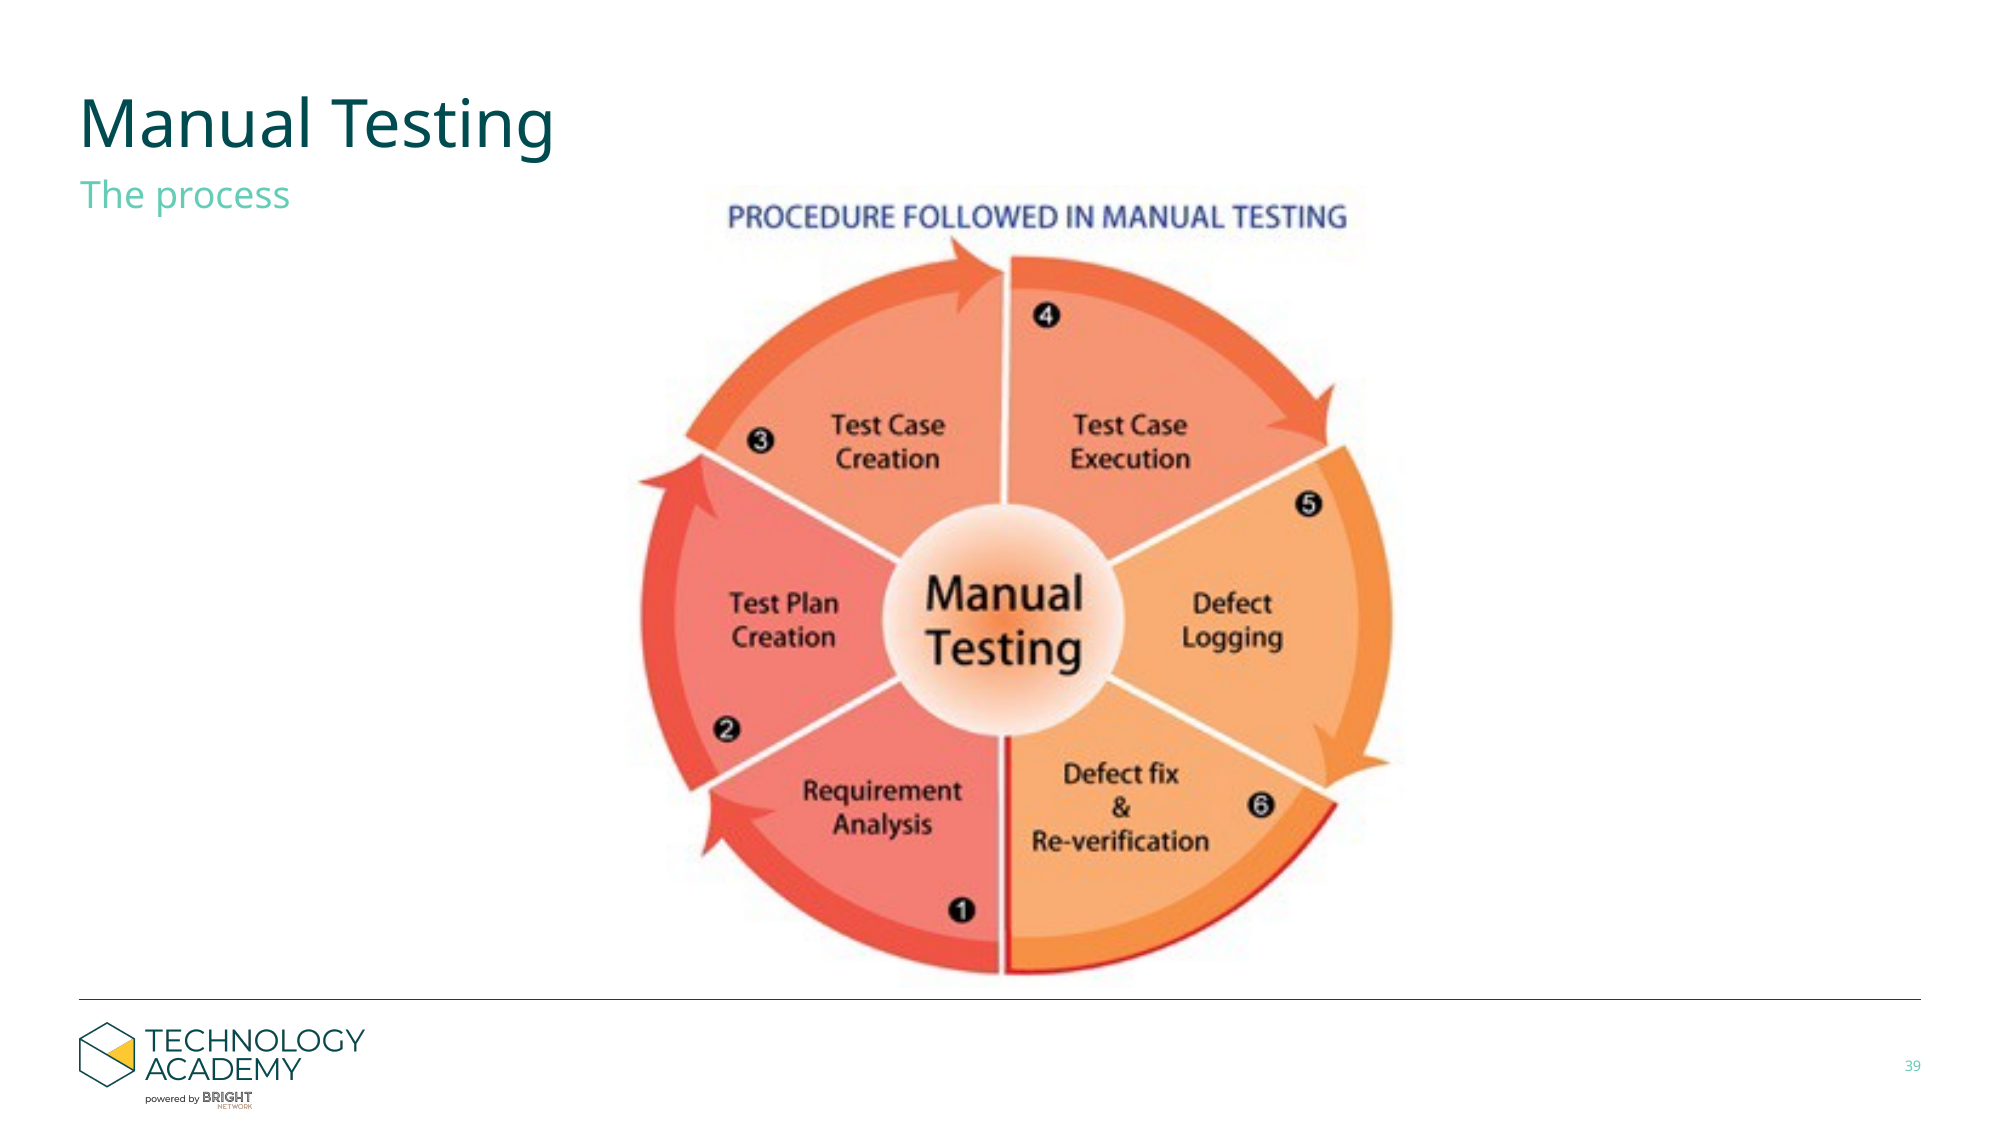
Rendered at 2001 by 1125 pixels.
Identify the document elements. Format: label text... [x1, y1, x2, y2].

subtitle The process [80, 170, 1923, 241]
picture [590, 185, 1410, 988]
slide_number ‹#› [1882, 1049, 1922, 1084]
title Manual Testing [78, 90, 1922, 171]
picture [79, 1022, 365, 1109]
